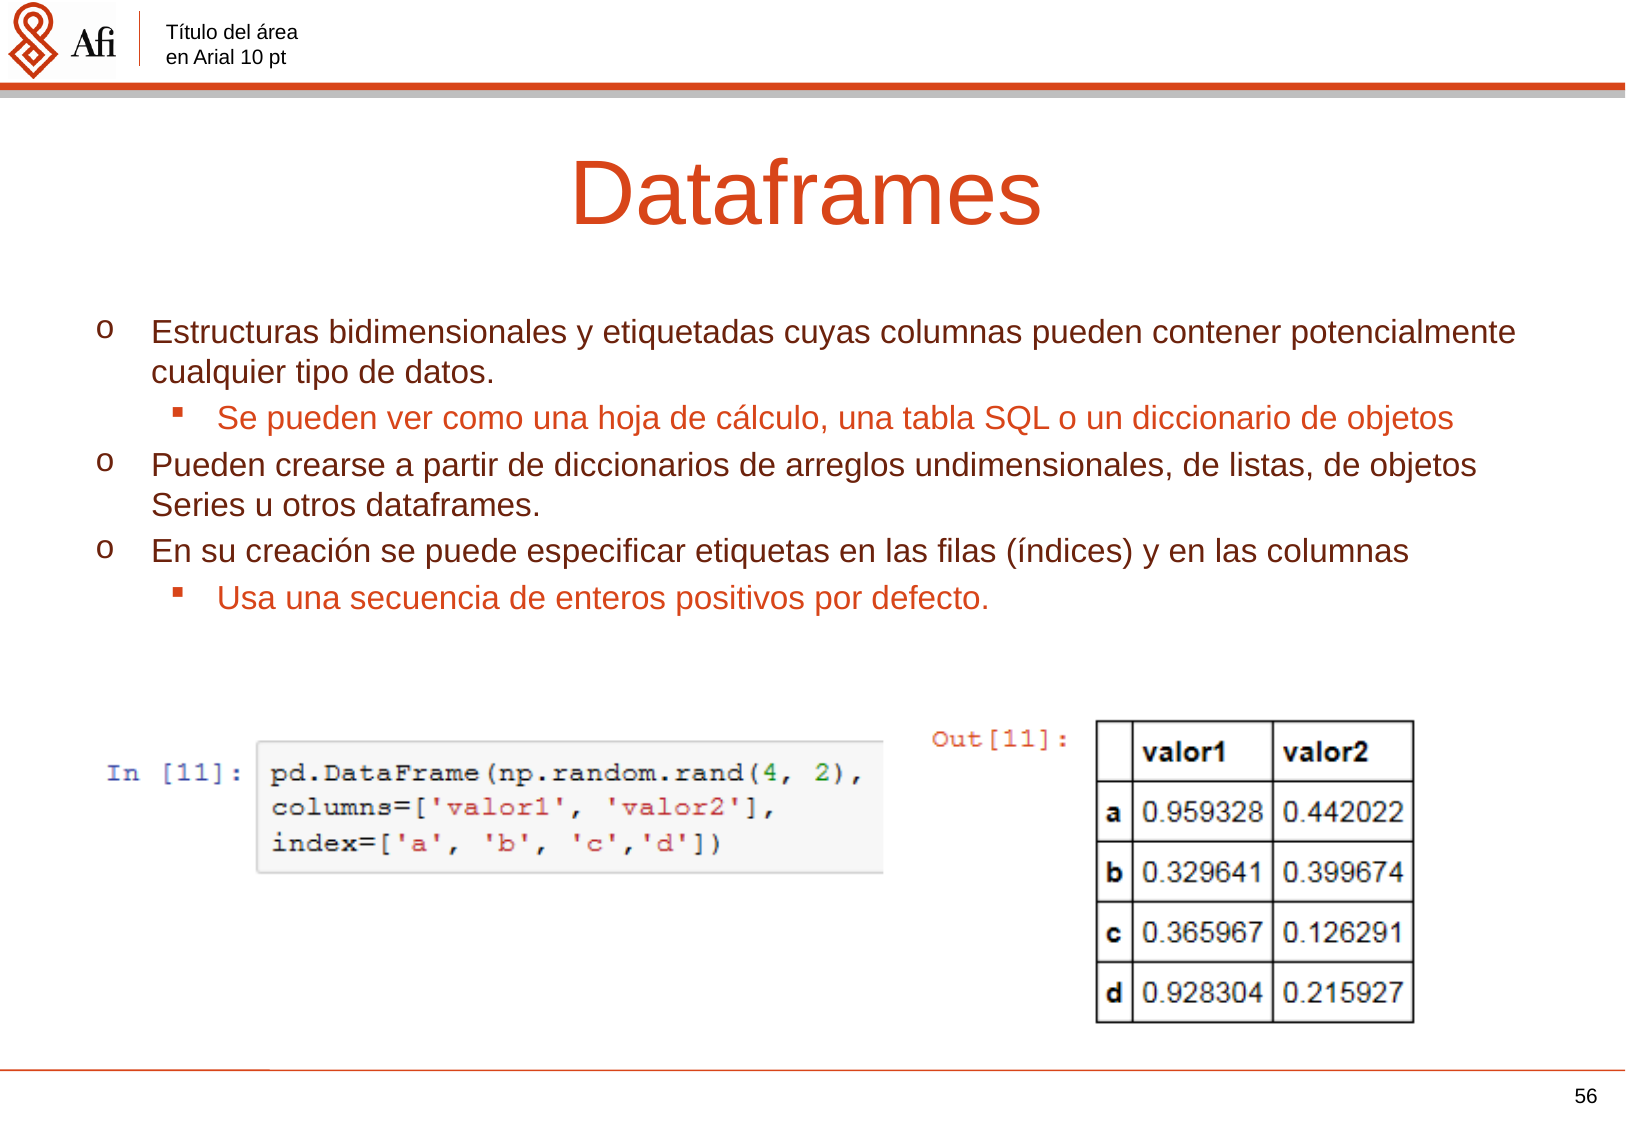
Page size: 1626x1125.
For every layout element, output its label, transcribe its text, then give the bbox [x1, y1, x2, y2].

picture [8, 2, 116, 79]
slide_number 56 [1438, 1074, 1613, 1125]
picture [98, 739, 884, 879]
list Estructuras bidimensionales y etiquetadas cuyas columnas pueden contener potencialmente cualquier tipo de datos. Se pueden ver como una hoja de cálculo, una tabla SQL o un diccionario de objetos Pueden crearse a partir de diccionarios de arreglos undimensionales, de listas, de objetos Series u otros dataframes. En su creación se puede especificar etiquetas en las filas (índices) y en las columnas Usa una secuencia de enteros positivos por defecto. [80, 302, 1545, 657]
picture [918, 715, 1462, 1034]
title Dataframes [80, 125, 1534, 279]
